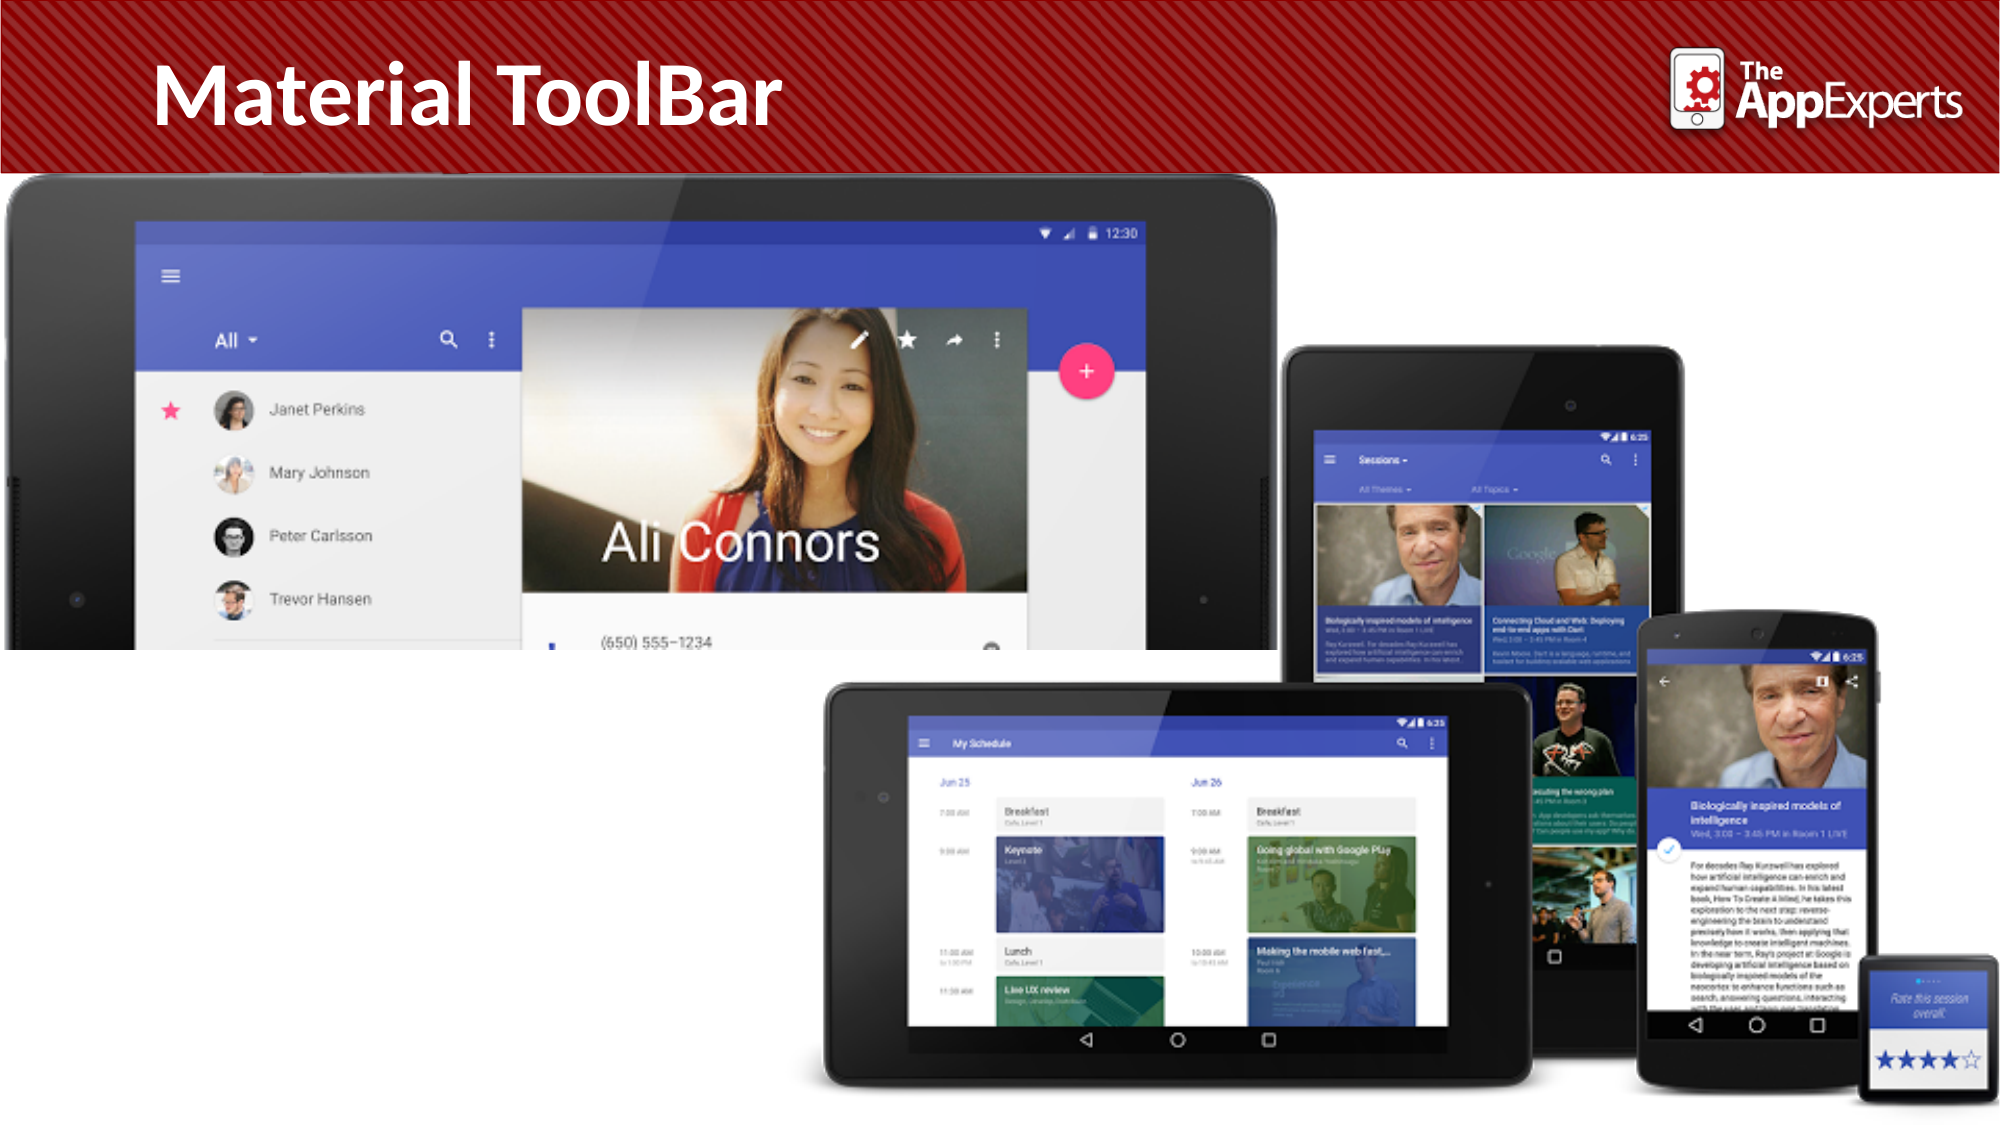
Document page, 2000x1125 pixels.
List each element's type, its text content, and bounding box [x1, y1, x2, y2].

picture [1844, 37, 1970, 140]
text_box Material ToolBar [137, 1, 1844, 177]
picture [0, 149, 2000, 1125]
